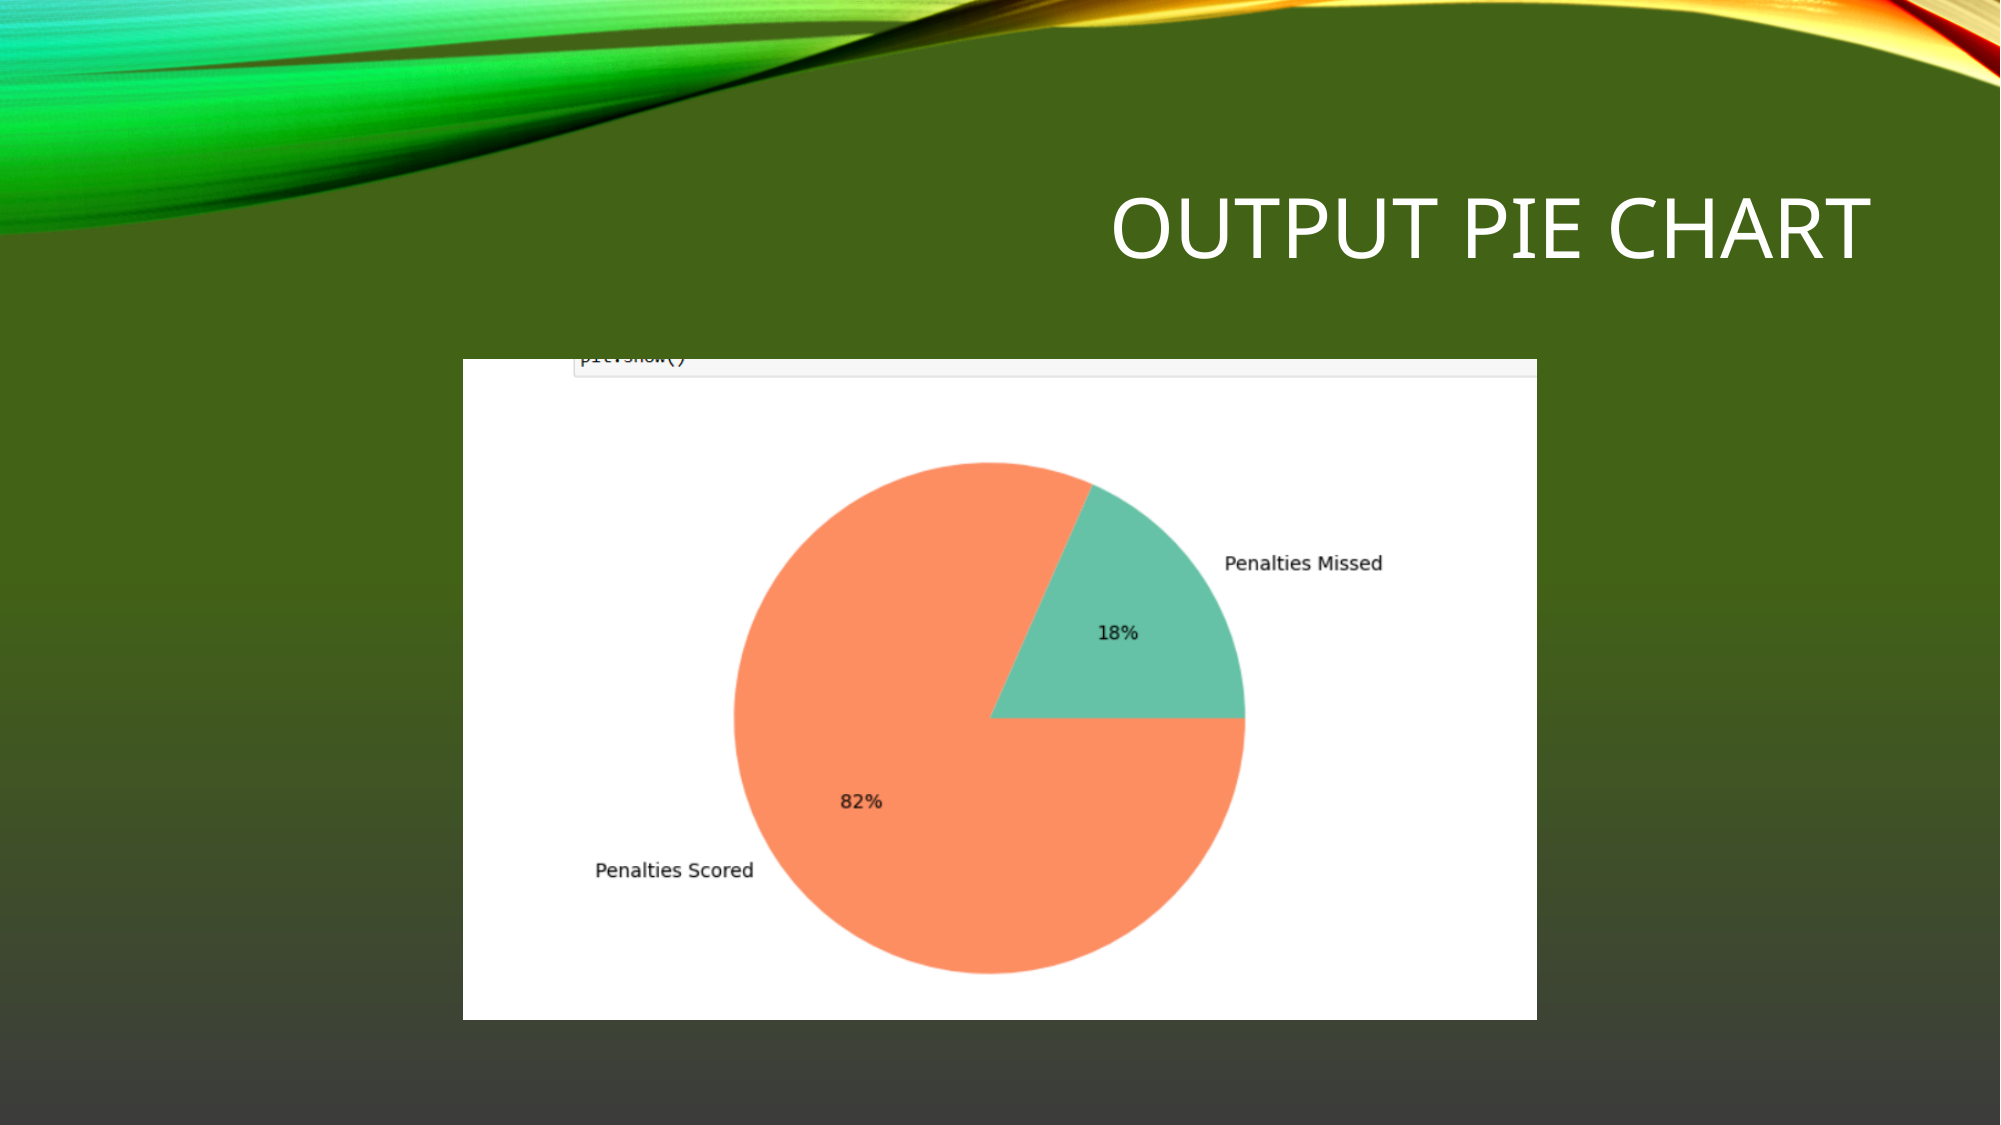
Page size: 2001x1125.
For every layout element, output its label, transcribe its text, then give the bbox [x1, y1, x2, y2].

picture [0, 0, 2000, 237]
title Output Pie Chart [474, 125, 1888, 338]
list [463, 359, 1537, 1021]
